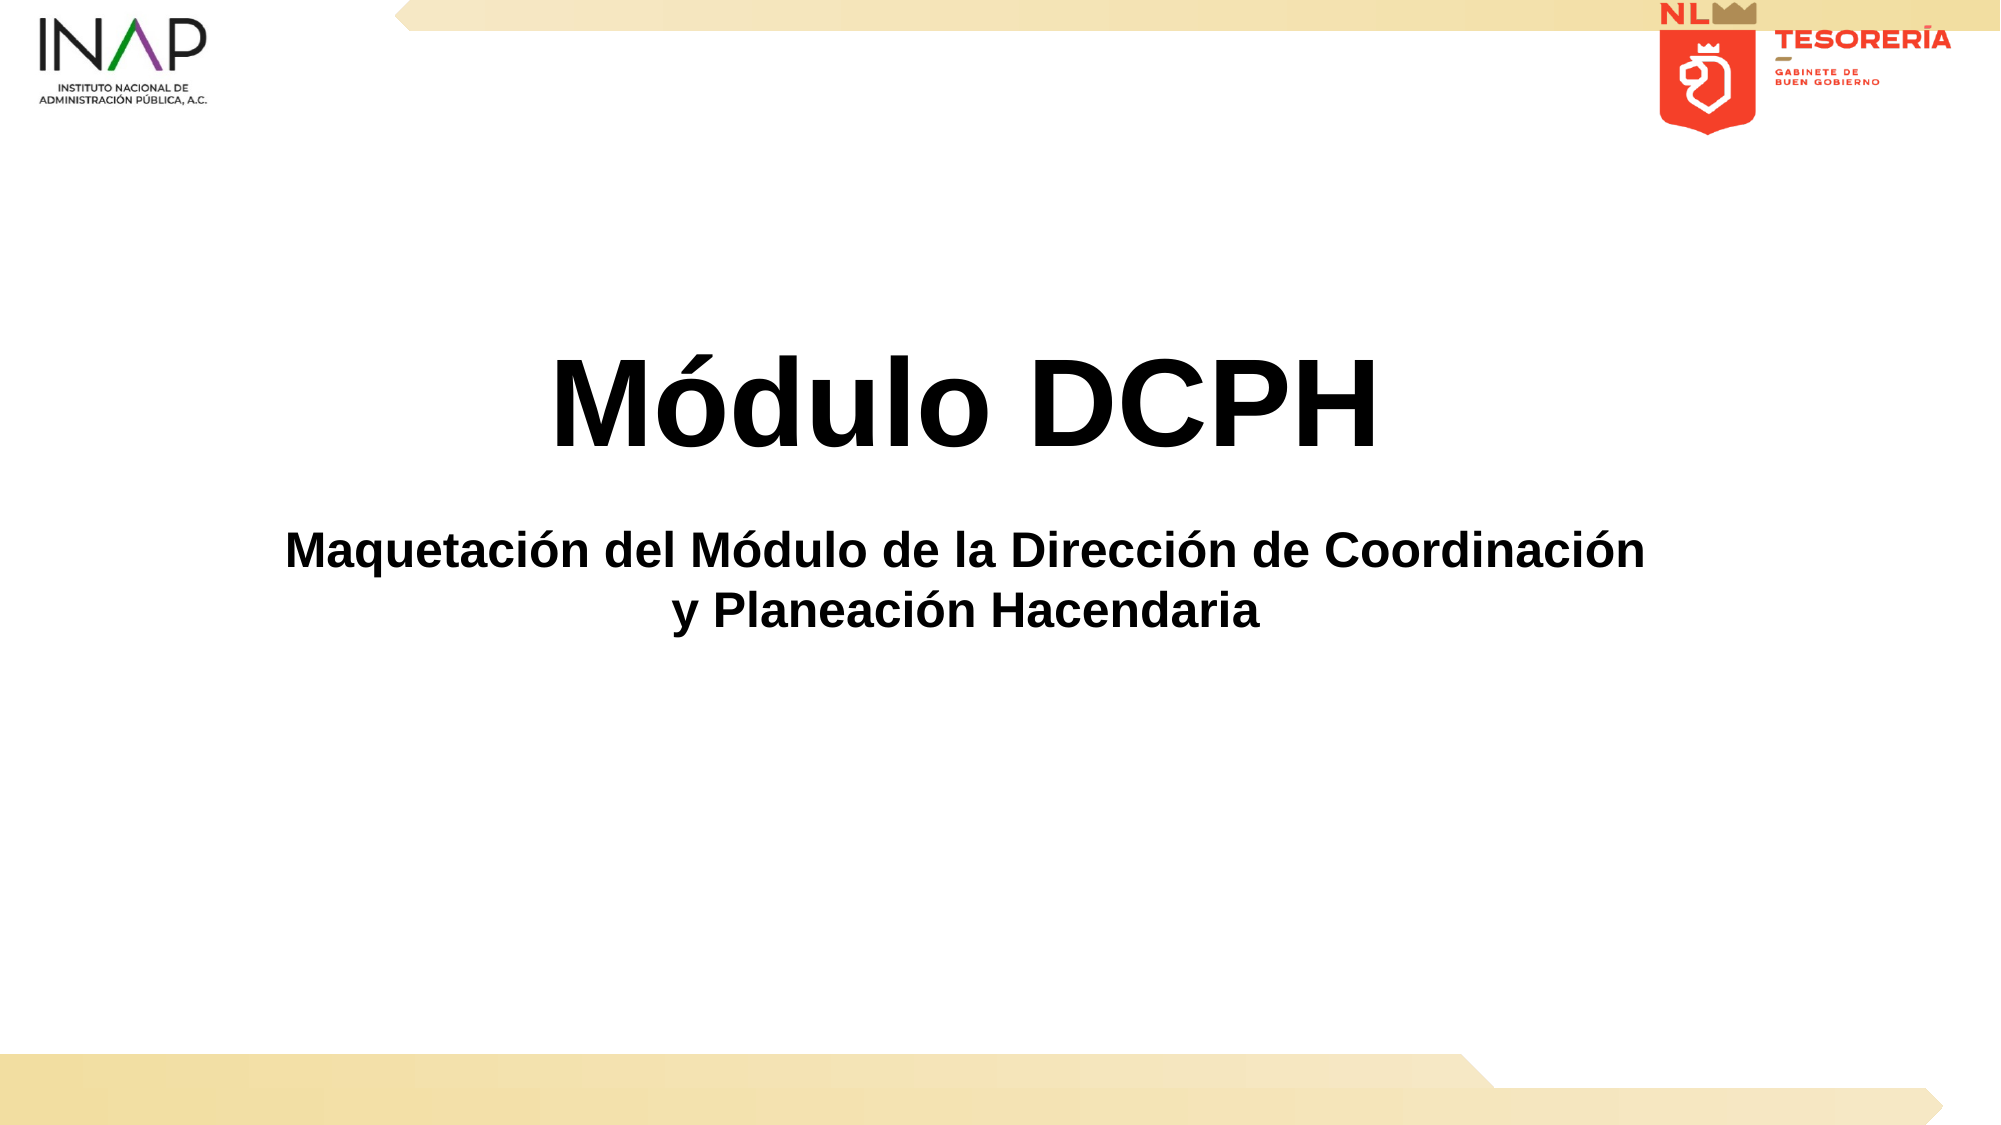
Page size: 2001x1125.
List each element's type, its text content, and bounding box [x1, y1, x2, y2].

picture [6, 3, 240, 121]
picture [1651, 0, 2000, 138]
title Módulo DCPH [215, 88, 1716, 481]
subtitle Maquetación del Módulo de la Dirección de Coordinación y Planeación Hacendaria [264, 509, 1667, 782]
